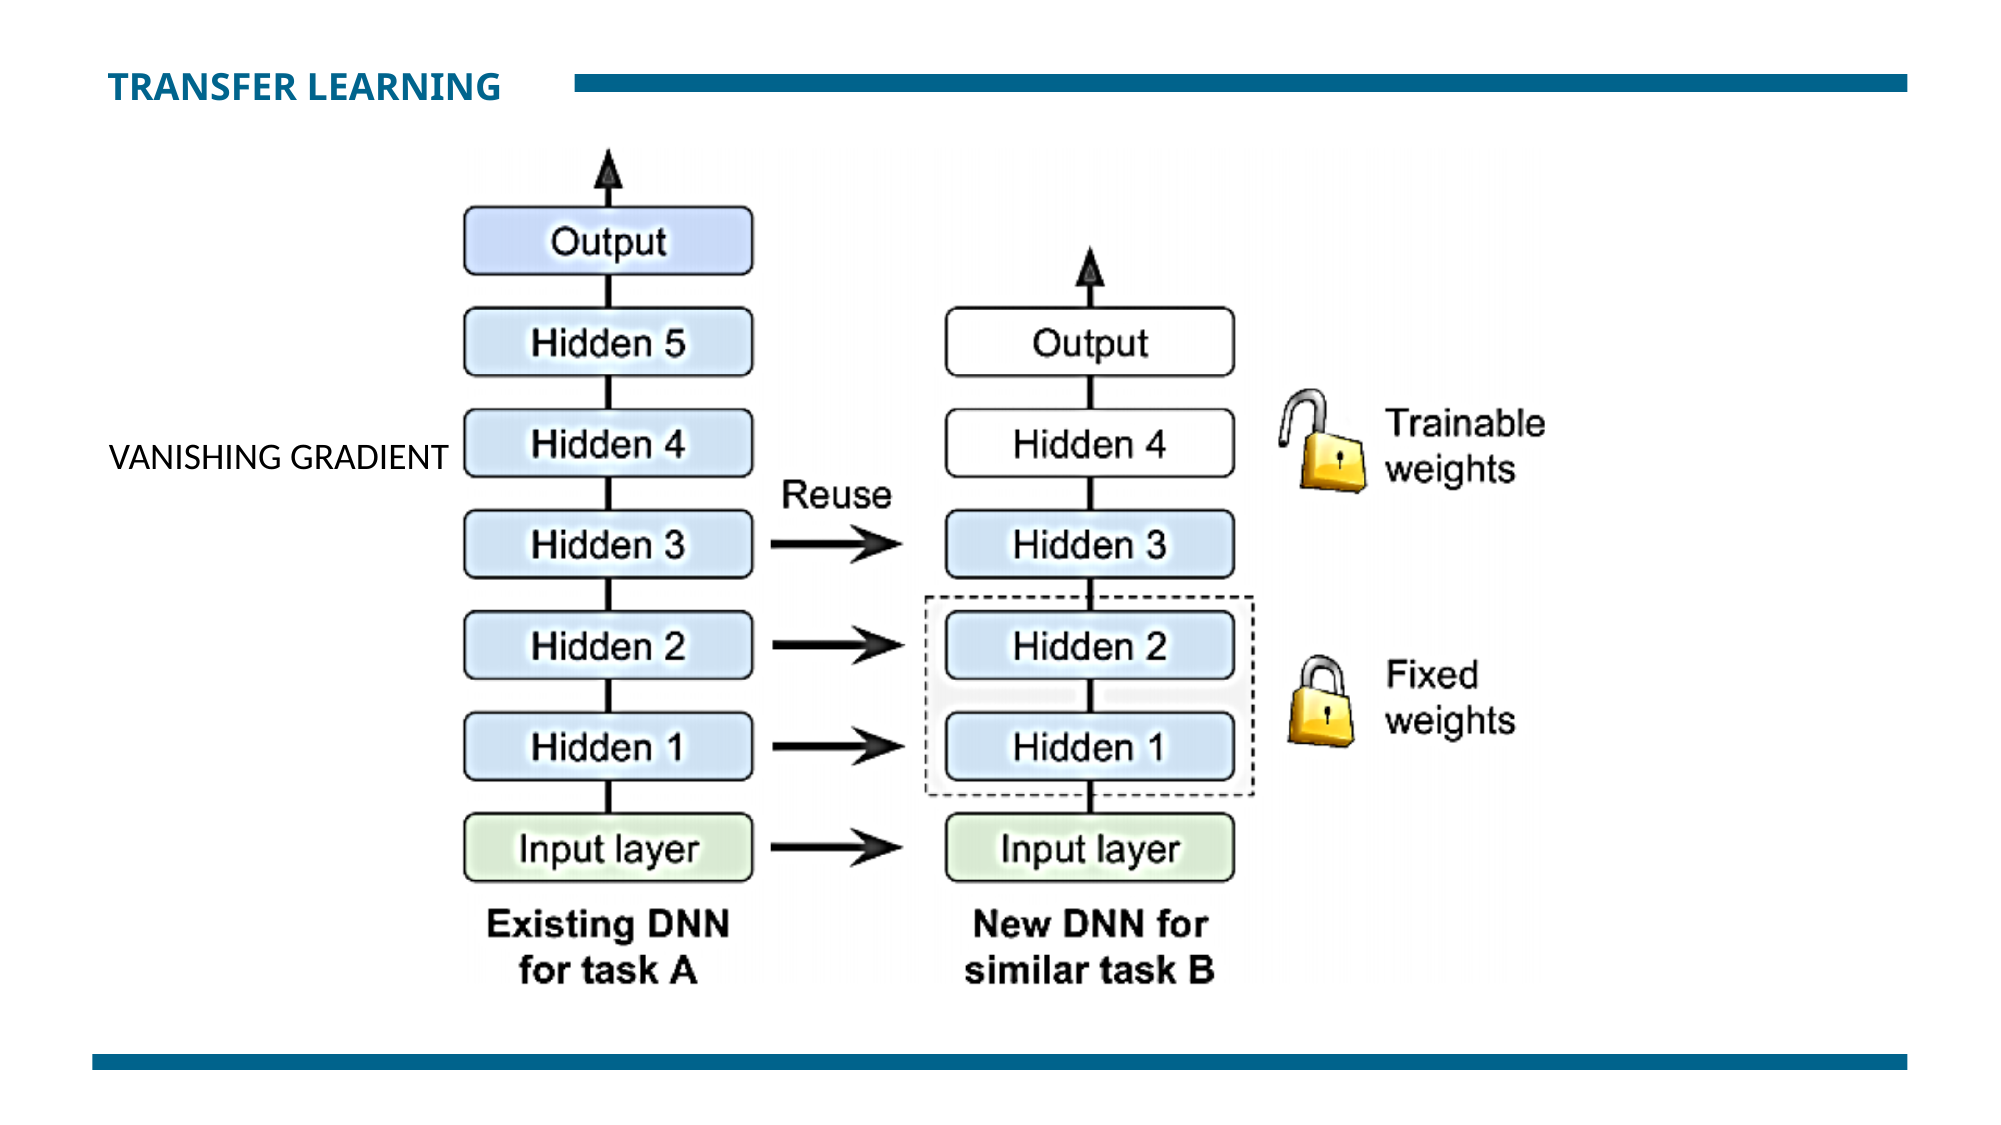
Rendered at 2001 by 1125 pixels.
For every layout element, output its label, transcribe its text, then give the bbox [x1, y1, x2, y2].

picture [436, 125, 1564, 1000]
text_box VANISHING GRADIENT [94, 424, 436, 485]
text_box TRANSFER LEARNING [92, 55, 1123, 115]
